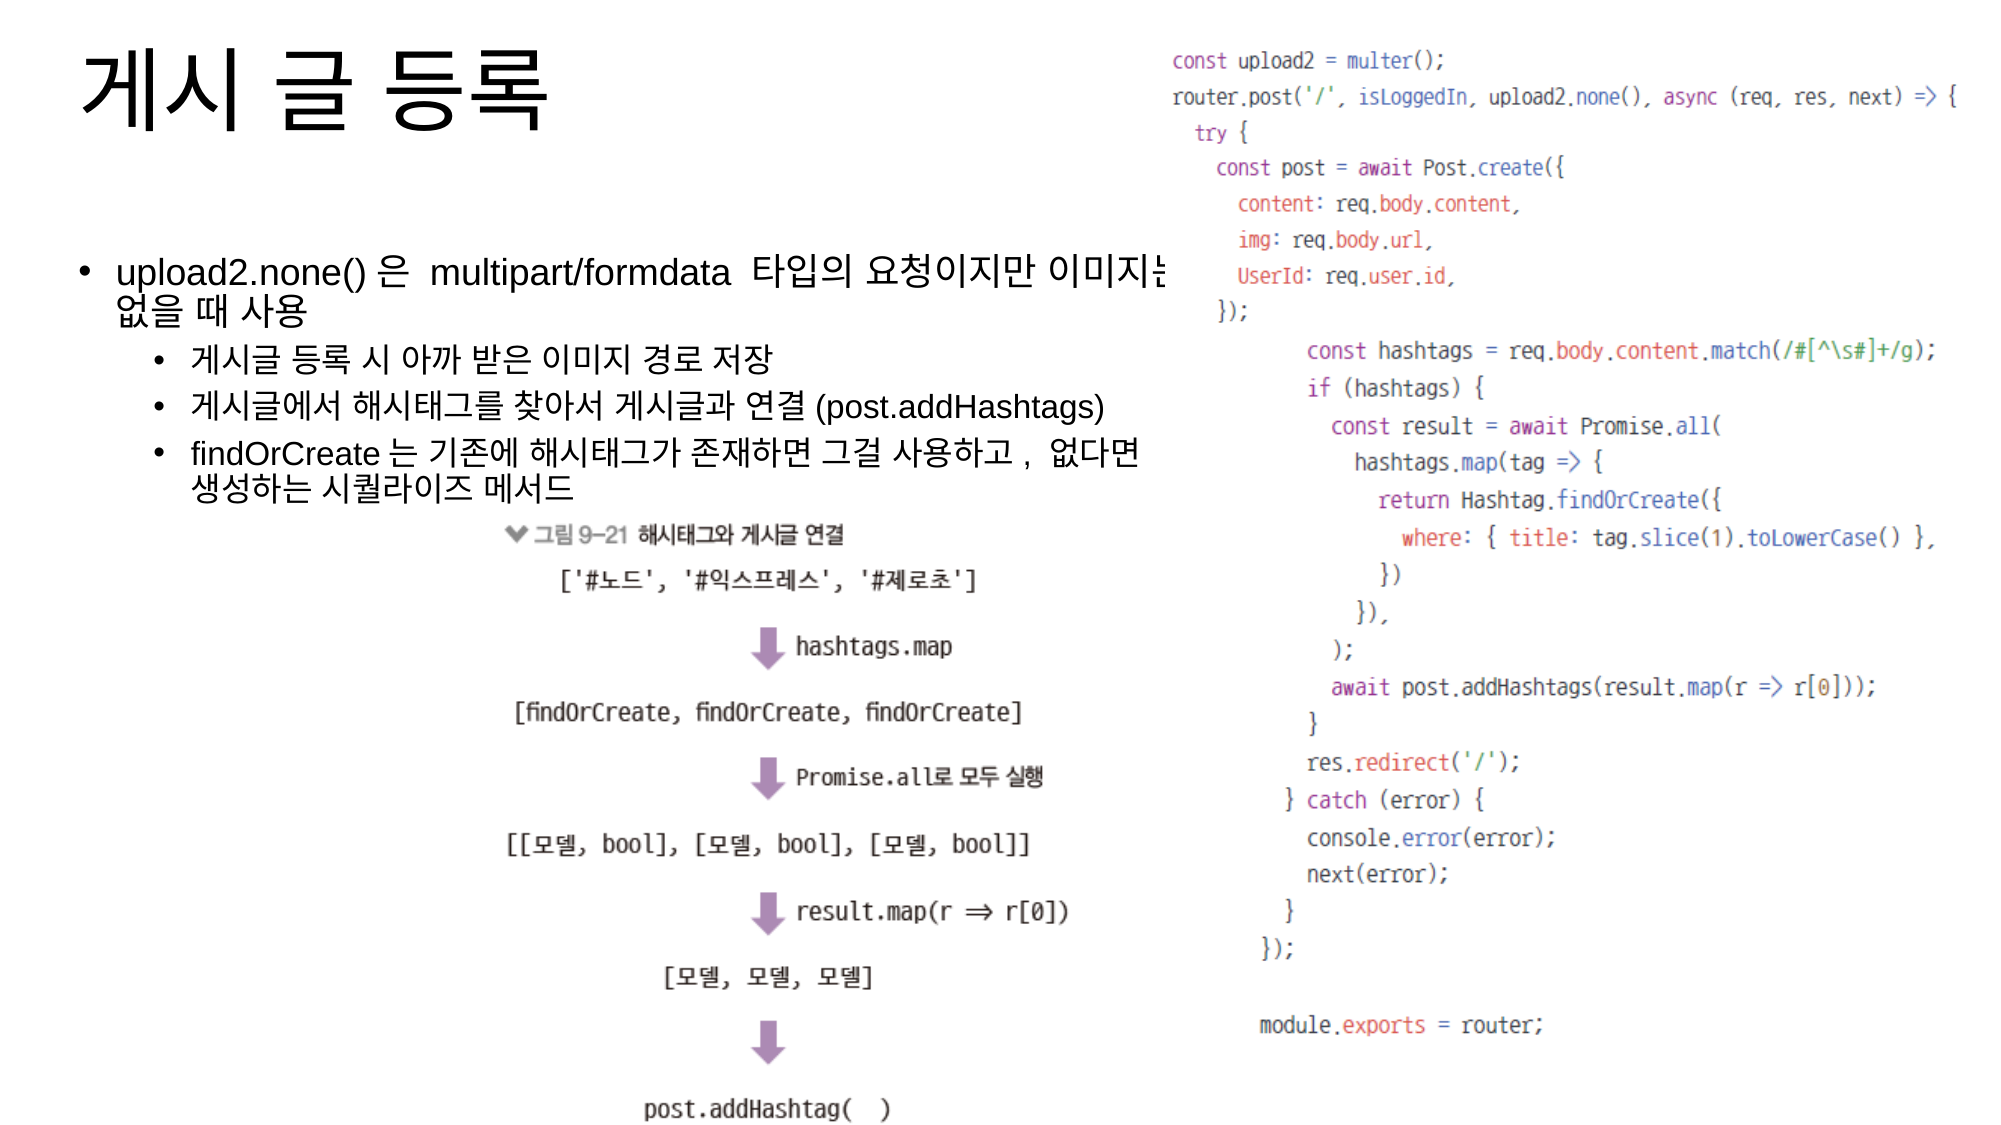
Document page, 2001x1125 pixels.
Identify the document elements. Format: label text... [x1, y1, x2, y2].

picture [1165, 37, 1970, 1047]
text_box upload2.none()은 multipart/formdata 타입의 요청이지만 이미지는 없을 때 사용 게시글 등록 시 아까 받은 이미지 경로 저장 게시글에서 해시태그를 찾아서 게시글과 연결(post.addHashtags) findOrCreate는 기존에 해시태그가 존재하면 그걸 사용하고, 없다면 생성하는 시퀄라이즈 메서드 [63, 245, 1216, 1063]
text_box 게시 글 등록 [63, 37, 1165, 245]
picture [482, 519, 1087, 1125]
